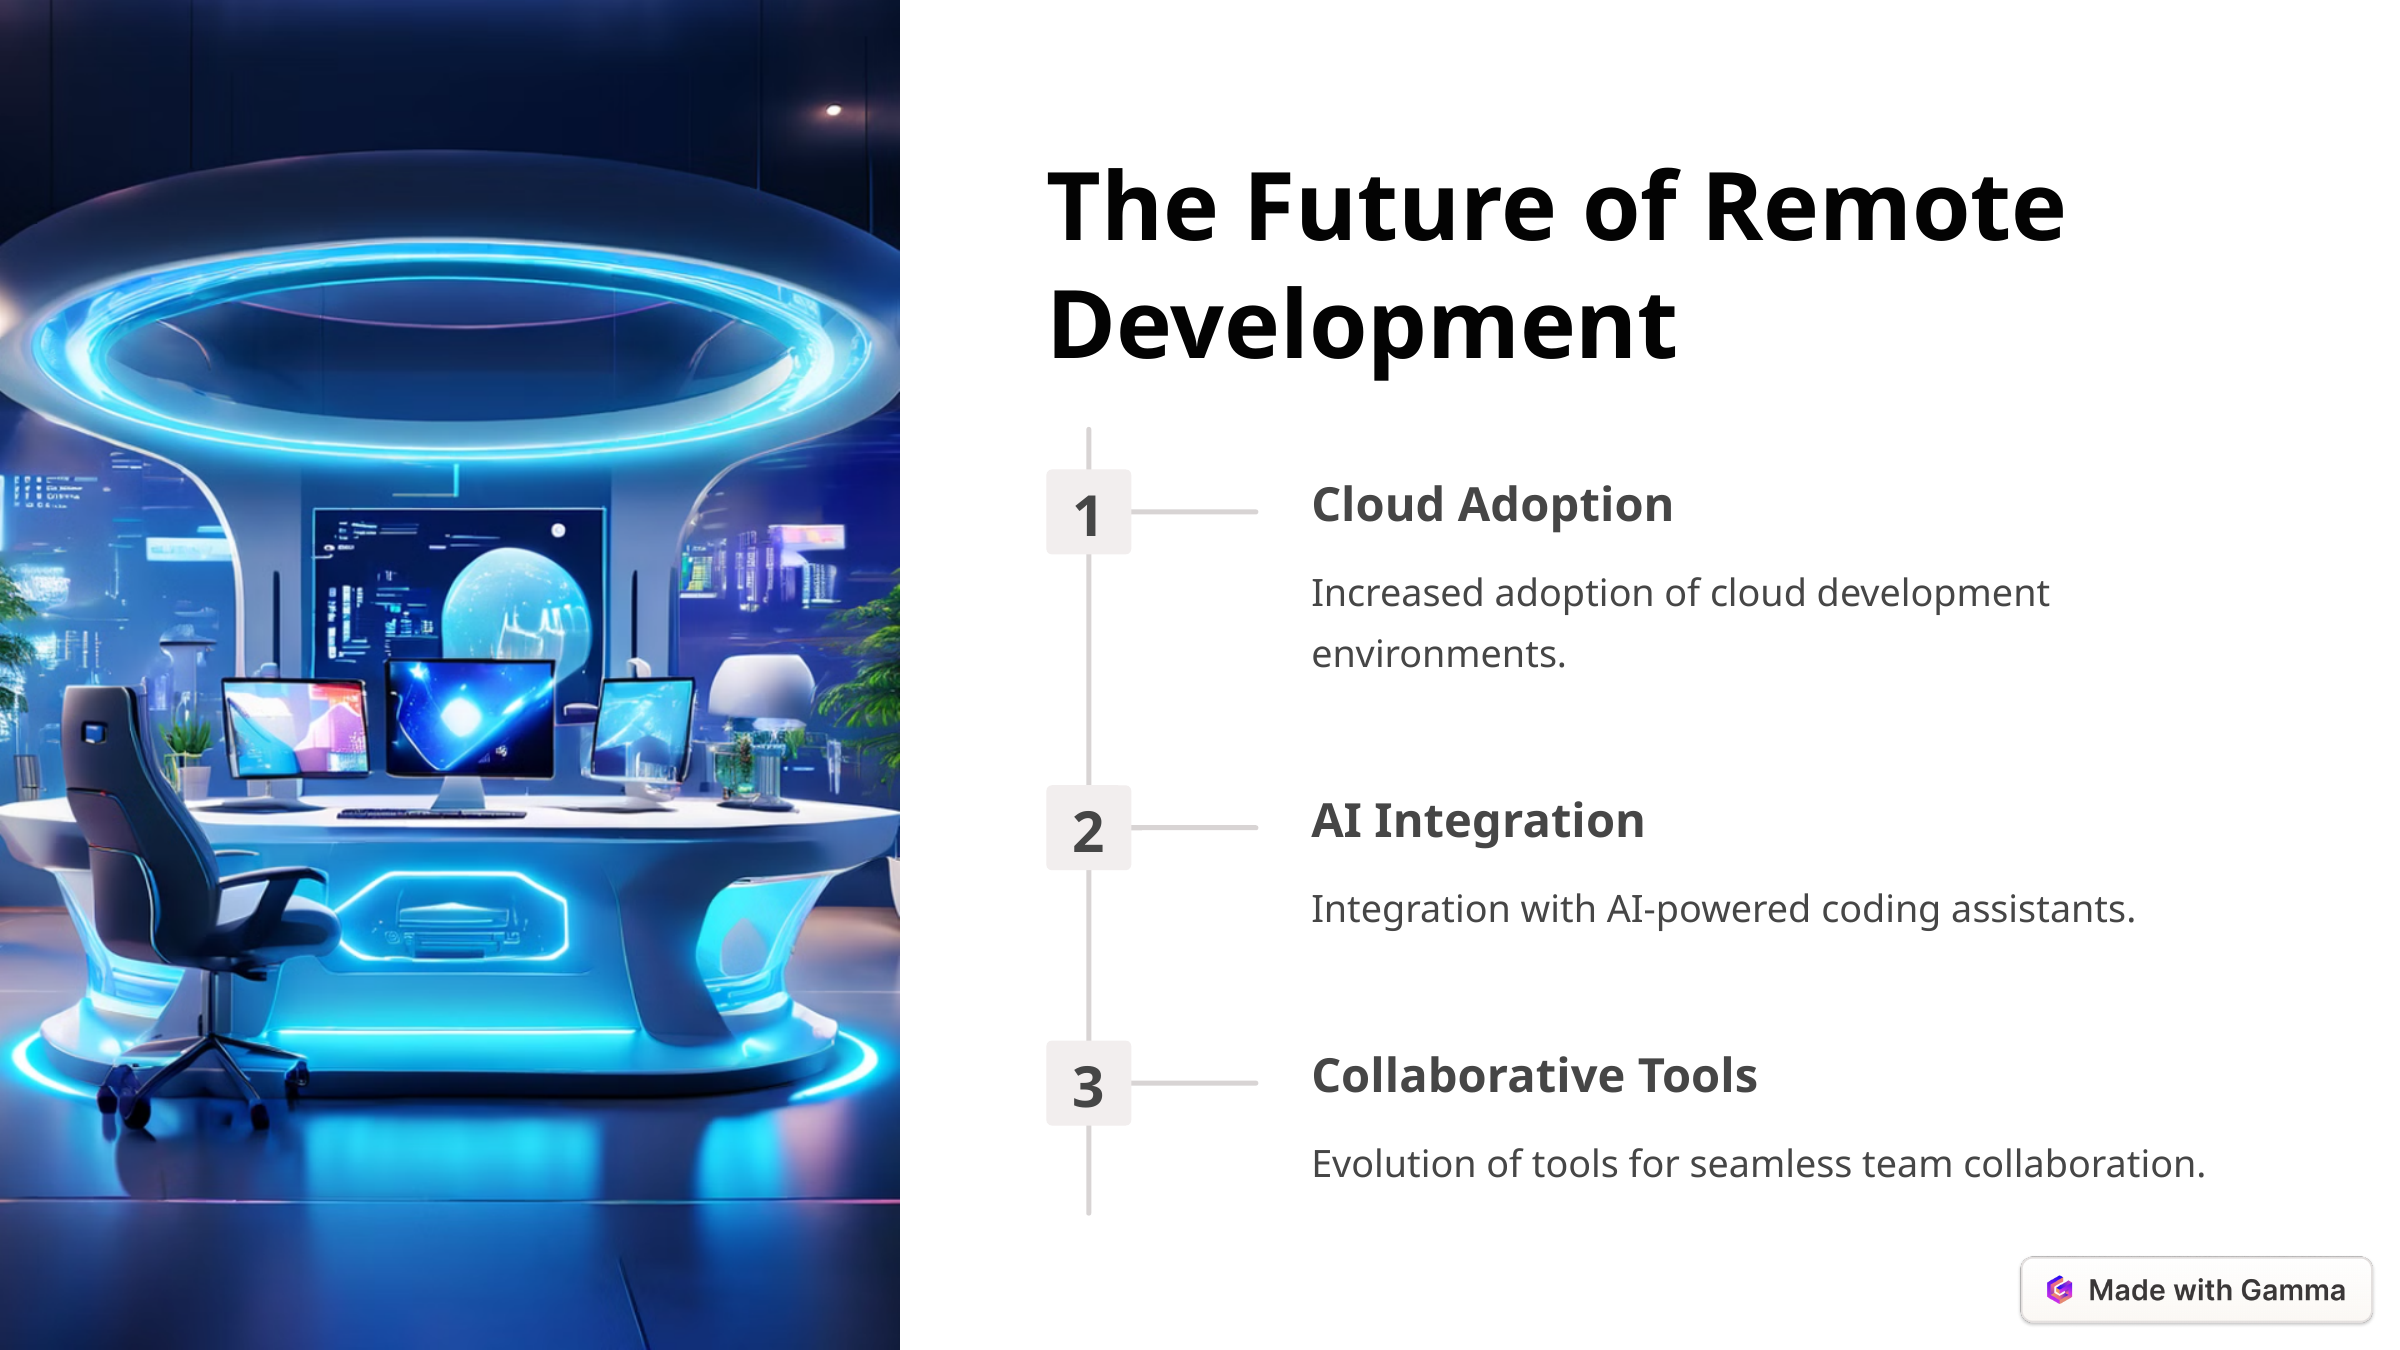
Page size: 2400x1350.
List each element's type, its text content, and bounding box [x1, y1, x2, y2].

text_box Cloud Adoption [1296, 464, 1769, 524]
text_box AI Integration [1296, 780, 1769, 840]
text_box [1046, 1040, 1132, 1126]
text_box [1046, 785, 1132, 871]
picture [2008, 1244, 2385, 1335]
text_box 1 [1078, 483, 1099, 541]
text_box [1132, 509, 1259, 515]
text_box [900, 0, 2400, 1350]
text_box The Future of Remote Development [1032, 134, 2268, 371]
text_box [1086, 555, 1092, 785]
text_box [1086, 871, 1092, 1040]
text_box [1132, 1080, 1259, 1086]
text_box 3 [1071, 1054, 1106, 1112]
text_box [1086, 426, 1092, 469]
picture [0, 0, 900, 1350]
text_box 2 [1072, 799, 1106, 856]
text_box [1046, 469, 1132, 555]
text_box Increased adoption of cloud development environments. [1296, 546, 2268, 668]
text_box Integration with AI-powered coding assistants. [1296, 862, 2268, 923]
text_box Collaborative Tools [1296, 1035, 1769, 1095]
text_box Evolution of tools for seamless team collaboration. [1296, 1117, 2268, 1178]
text_box [1086, 1126, 1092, 1216]
text_box [1132, 825, 1259, 831]
